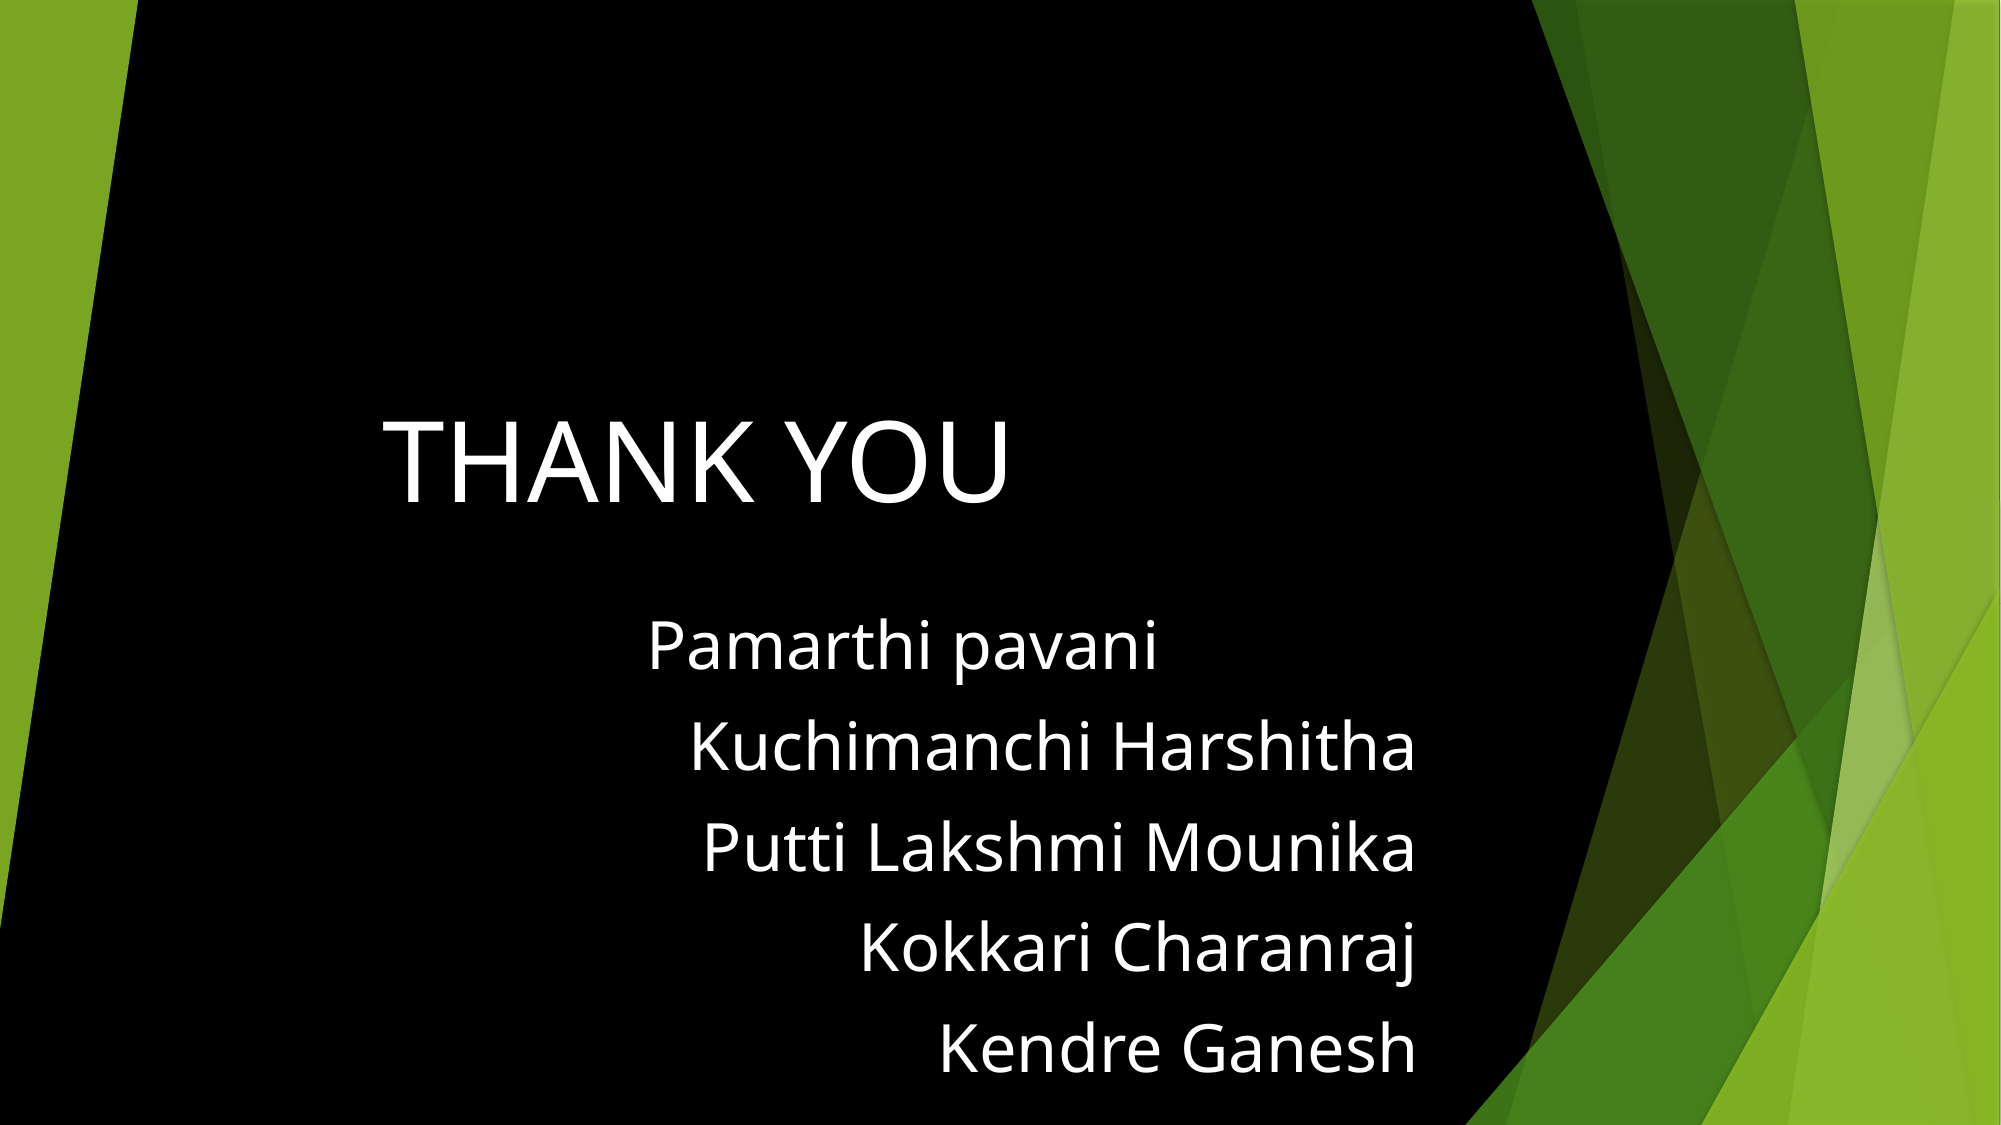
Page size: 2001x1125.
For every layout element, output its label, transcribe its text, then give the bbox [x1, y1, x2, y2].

subtitle Pamarthi pavani Kuchimanchi Harshitha Putti Lakshmi Mounika Kokkari Charanraj Kendre Ganesh [247, 595, 1434, 1125]
title THANK YOU [247, 228, 1031, 533]
